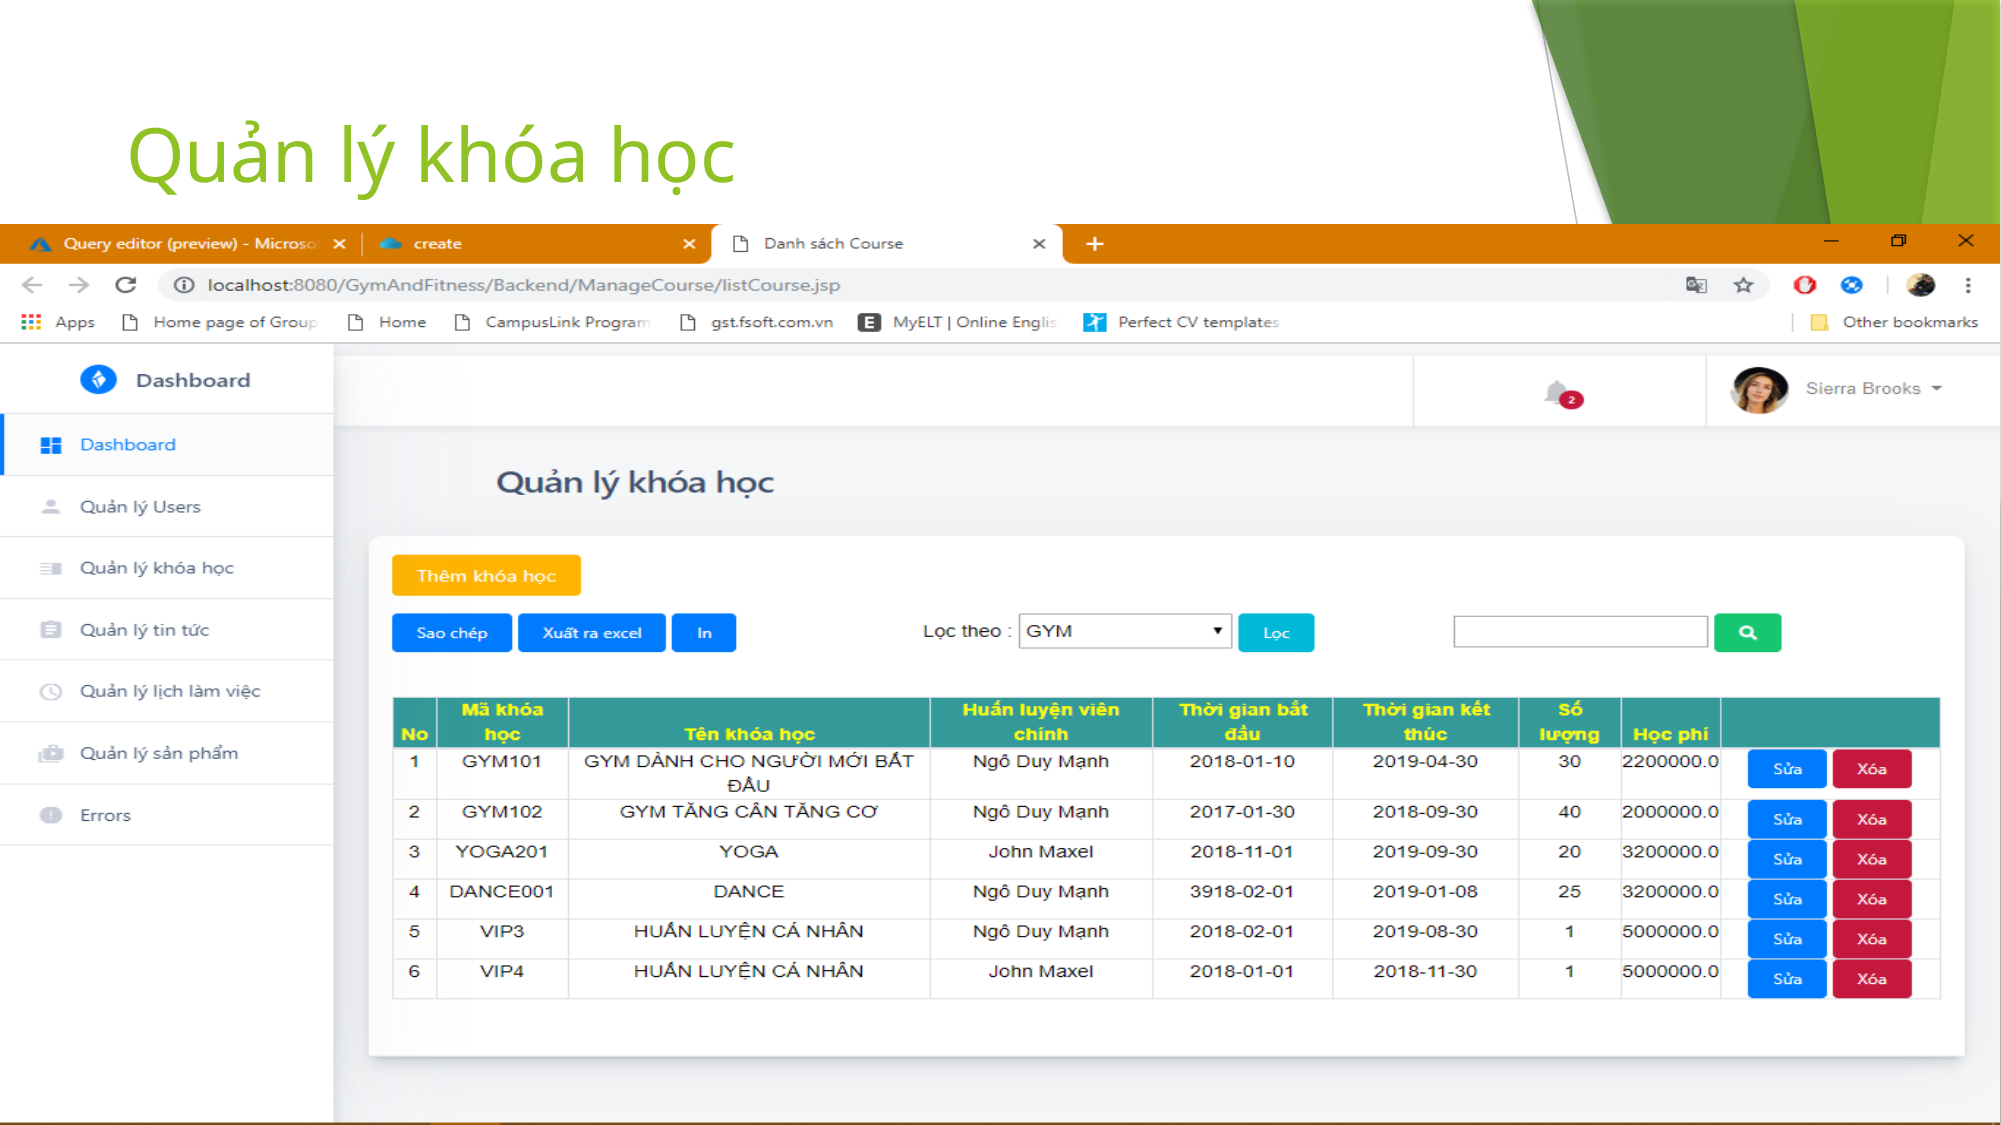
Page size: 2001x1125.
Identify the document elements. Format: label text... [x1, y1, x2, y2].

title Quản lý khóa học [111, 99, 1522, 221]
picture [0, 223, 2000, 1125]
